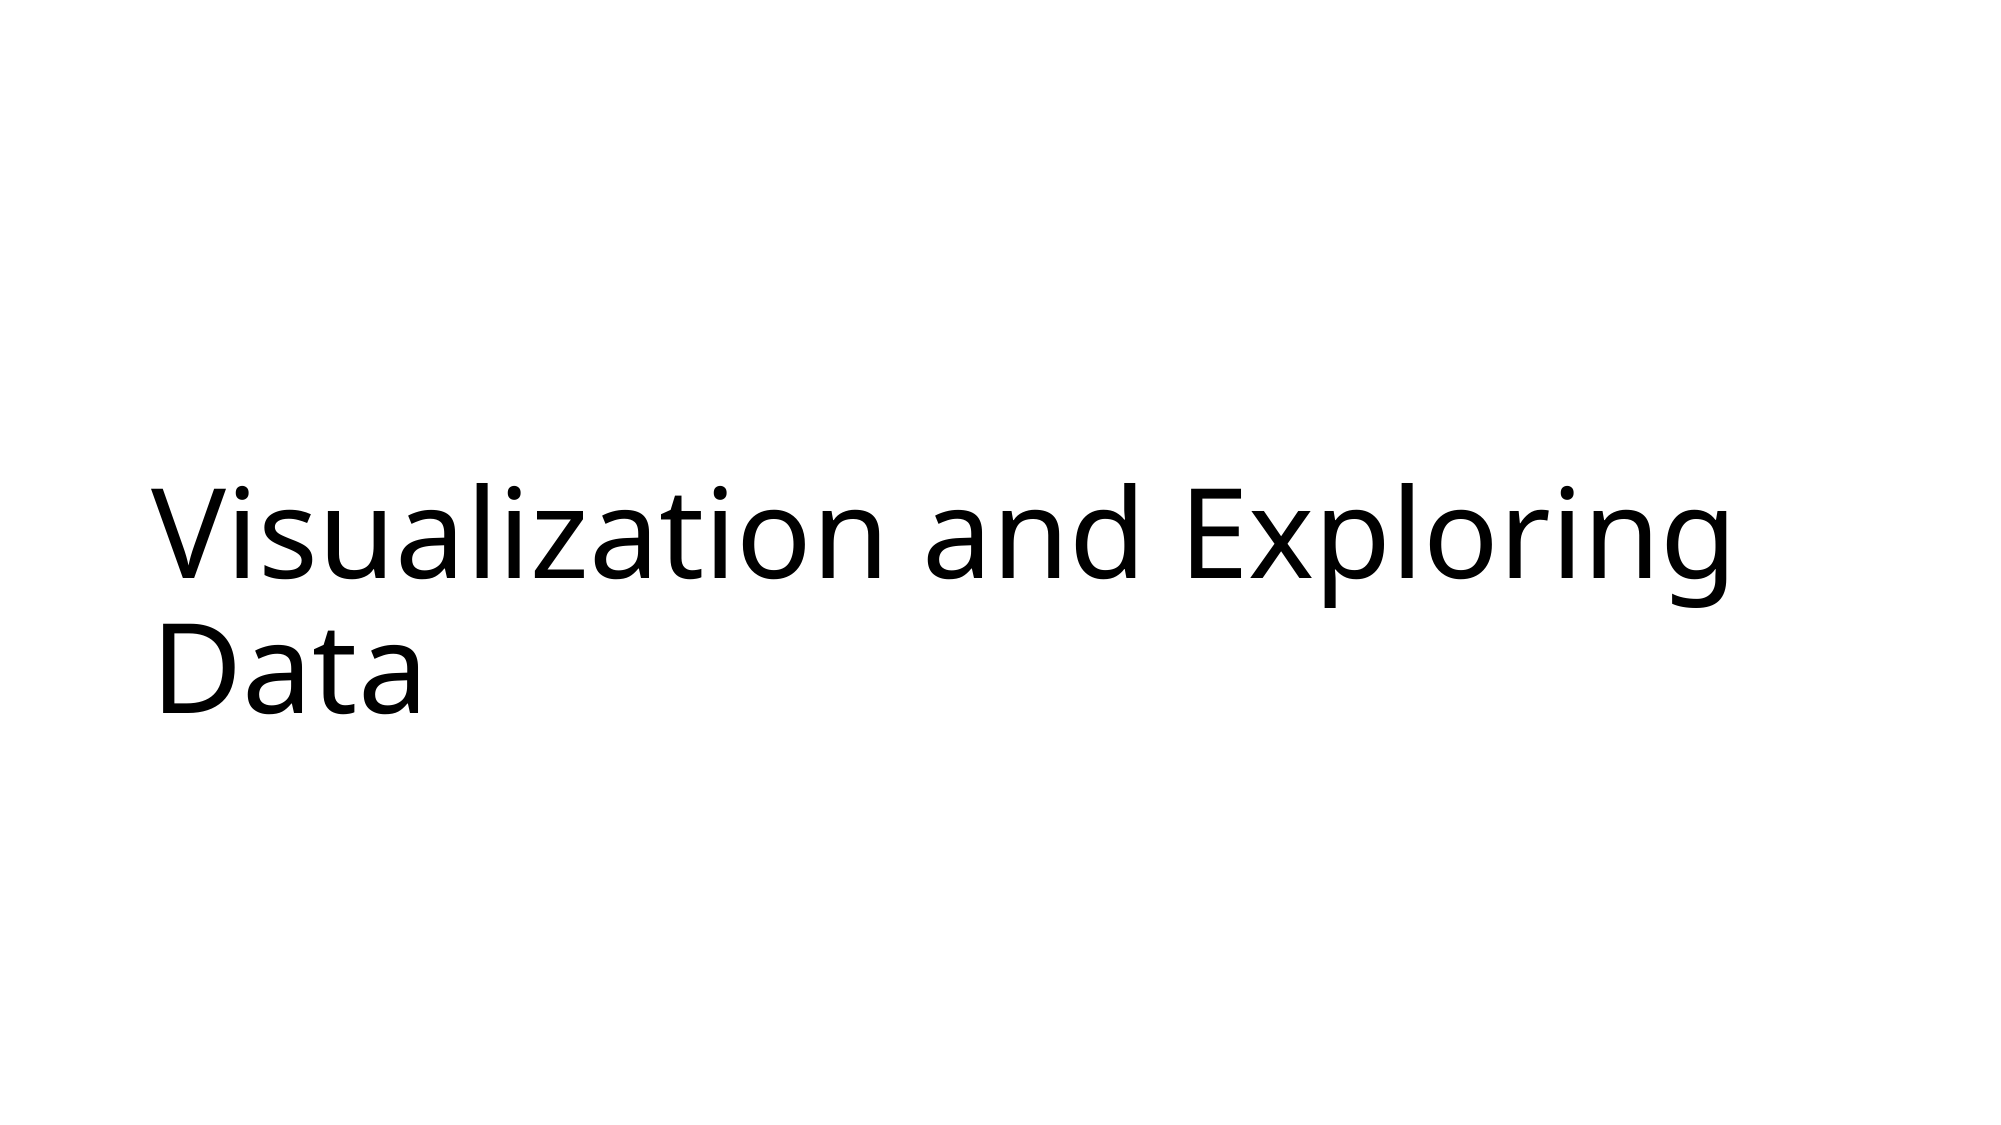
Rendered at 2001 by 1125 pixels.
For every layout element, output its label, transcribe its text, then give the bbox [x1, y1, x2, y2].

title Visualization and Exploring Data [136, 280, 1862, 749]
